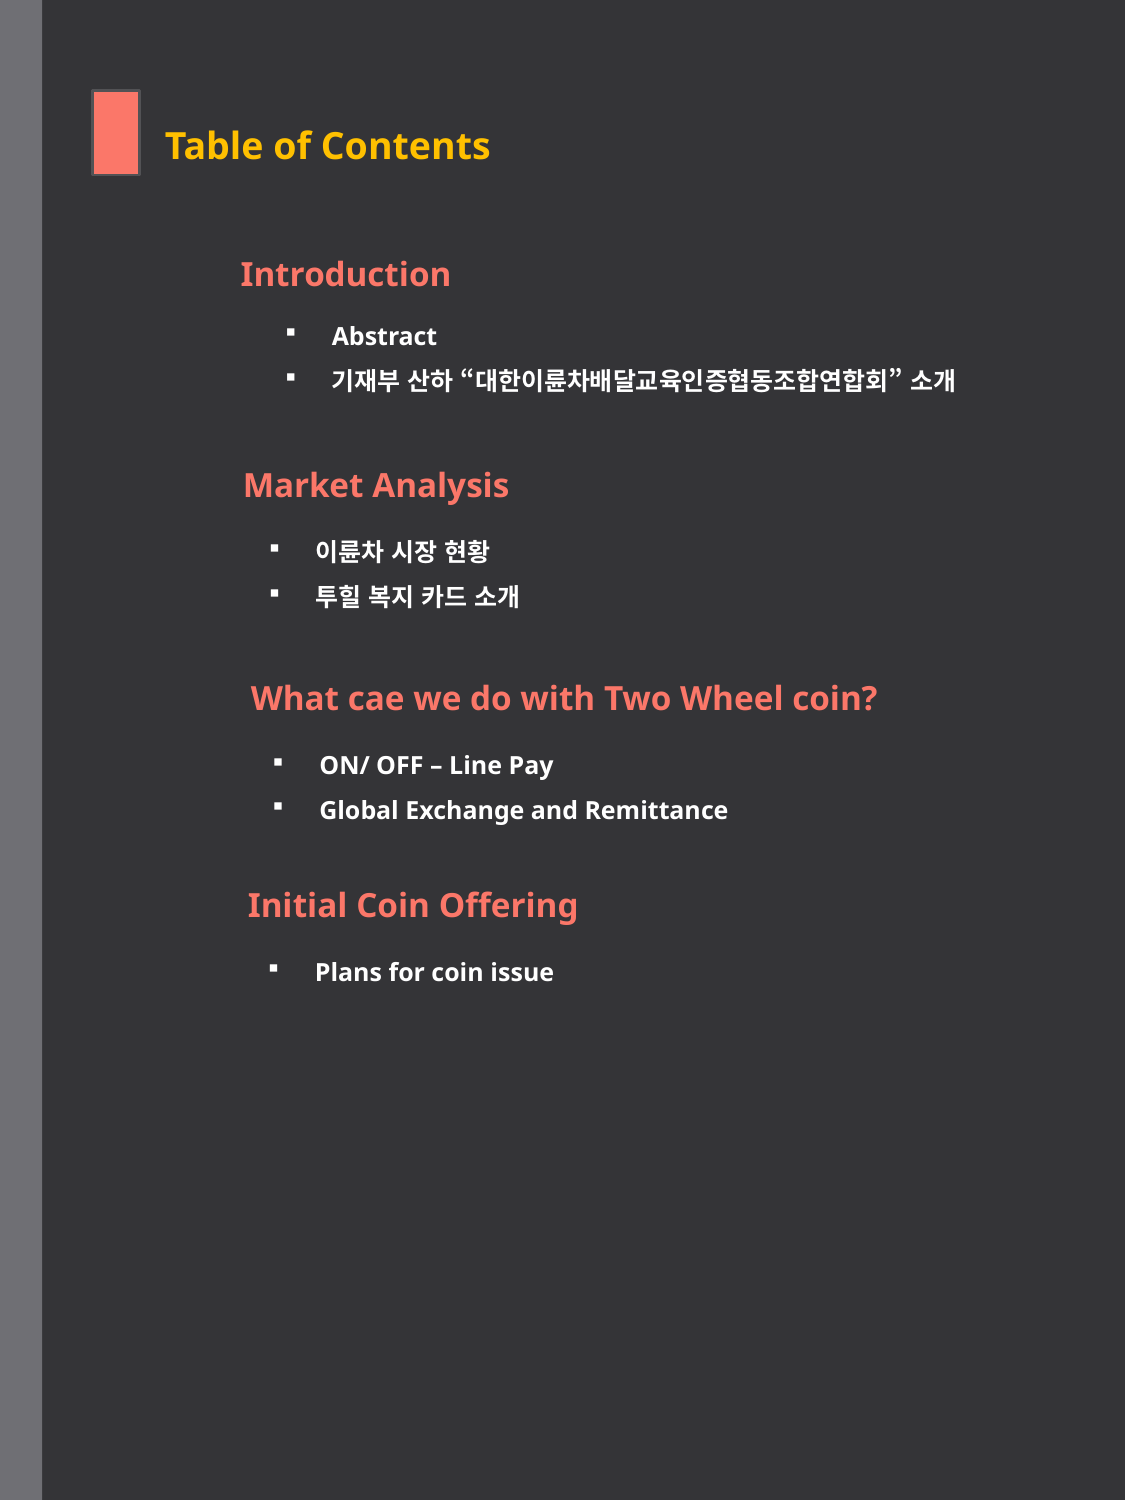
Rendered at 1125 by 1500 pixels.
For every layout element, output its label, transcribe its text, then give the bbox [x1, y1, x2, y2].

text_box Market Analysis [228, 456, 525, 512]
text_box 이륜차 시장 현황 투힐 복지 카드 소개 [254, 514, 536, 620]
text_box Initial Coin Offering [233, 876, 595, 932]
text_box What cae we do with Two Wheel coin? [236, 669, 894, 725]
text_box ON/ OFF – Line Pay Global Exchange and Remittance [257, 727, 745, 833]
text_box Introduction [225, 245, 467, 301]
text_box Plans for coin issue [253, 934, 570, 995]
text_box Abstract 기재부 산하 “대한이륜차배달교육인증협동조합연합회” 소개 [270, 298, 972, 403]
text_box Table of Contents [150, 114, 507, 175]
text_box [91, 89, 141, 176]
